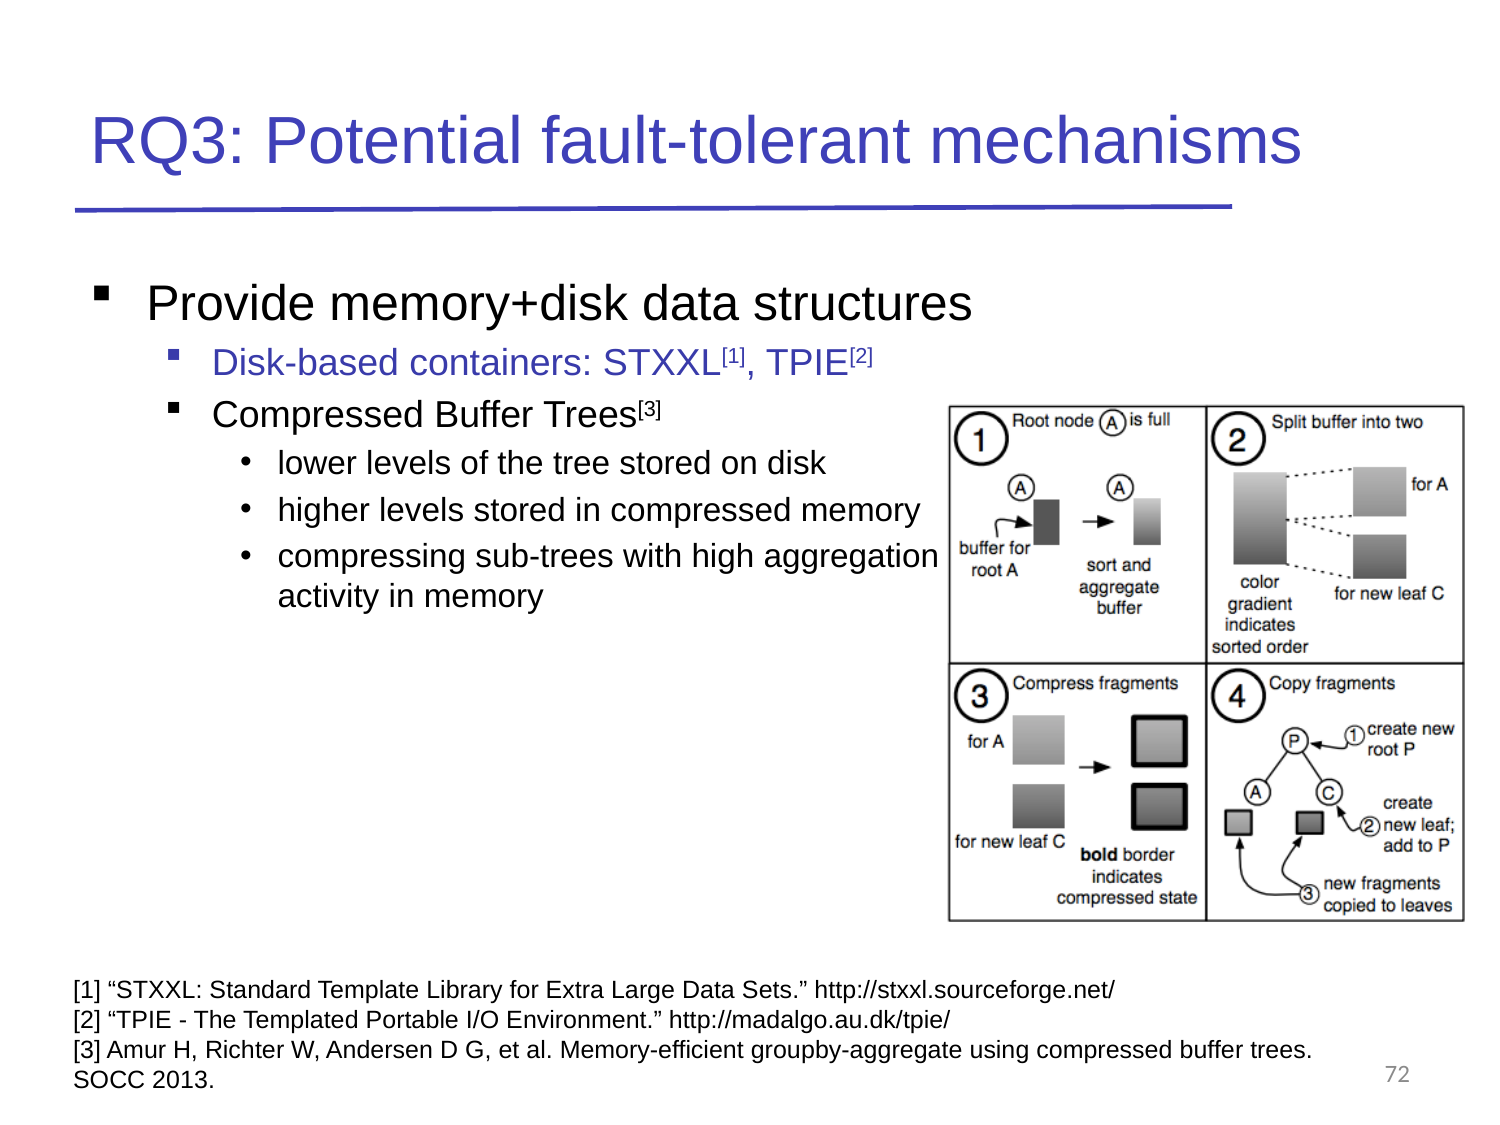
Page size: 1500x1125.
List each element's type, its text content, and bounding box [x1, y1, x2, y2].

list Provide memory+disk data structures Disk-based containers: STXXL[1], TPIE[2] Compressed Buffer Trees[3] lower levels of the tree stored on disk higher levels stored in compressed memory compressing sub-trees with high aggregation activity in memory [75, 262, 1044, 807]
picture [931, 396, 1500, 935]
slide_number 72 [1074, 1042, 1425, 1103]
title RQ3: Potential fault-tolerant mechanisms [75, 67, 1441, 207]
text_box [1] “STXXL: Standard Template Library for Extra Large Data Sets.” http://stxxl.sourceforge.net/ [2] “TPIE - The Templated Portable I/O Environment.” http://madalgo.au.dk/tpie/ [3] Amur H, Richter W, Andersen D G, et al. Memory-efficient groupby-aggregate using compressed buffer trees. SOCC 2013. [58, 966, 1334, 1101]
